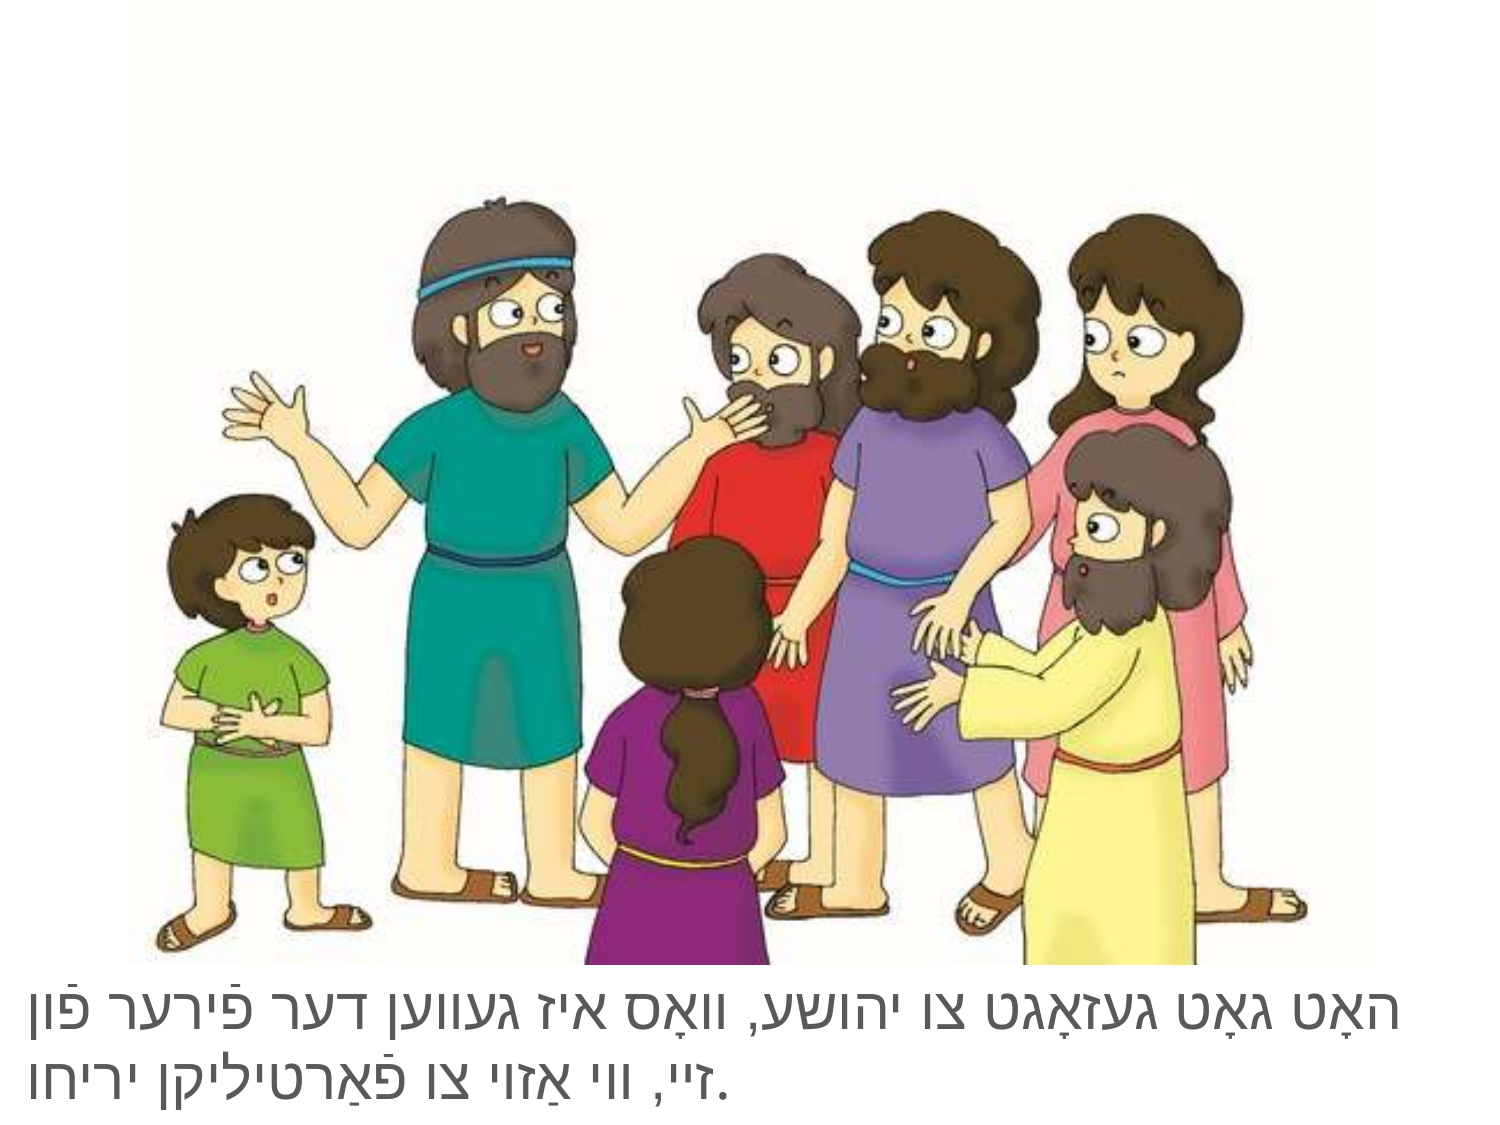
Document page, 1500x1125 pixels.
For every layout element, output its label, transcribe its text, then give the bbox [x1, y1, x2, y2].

text_box האָט גאָט געזאָגט צו יהושע, װאָס איז געװען דער פֿירער פֿון זײ, װי אַזױ צו פֿאַרטיליקן יריחו. [11, 964, 1483, 1119]
picture [128, 0, 1377, 965]
